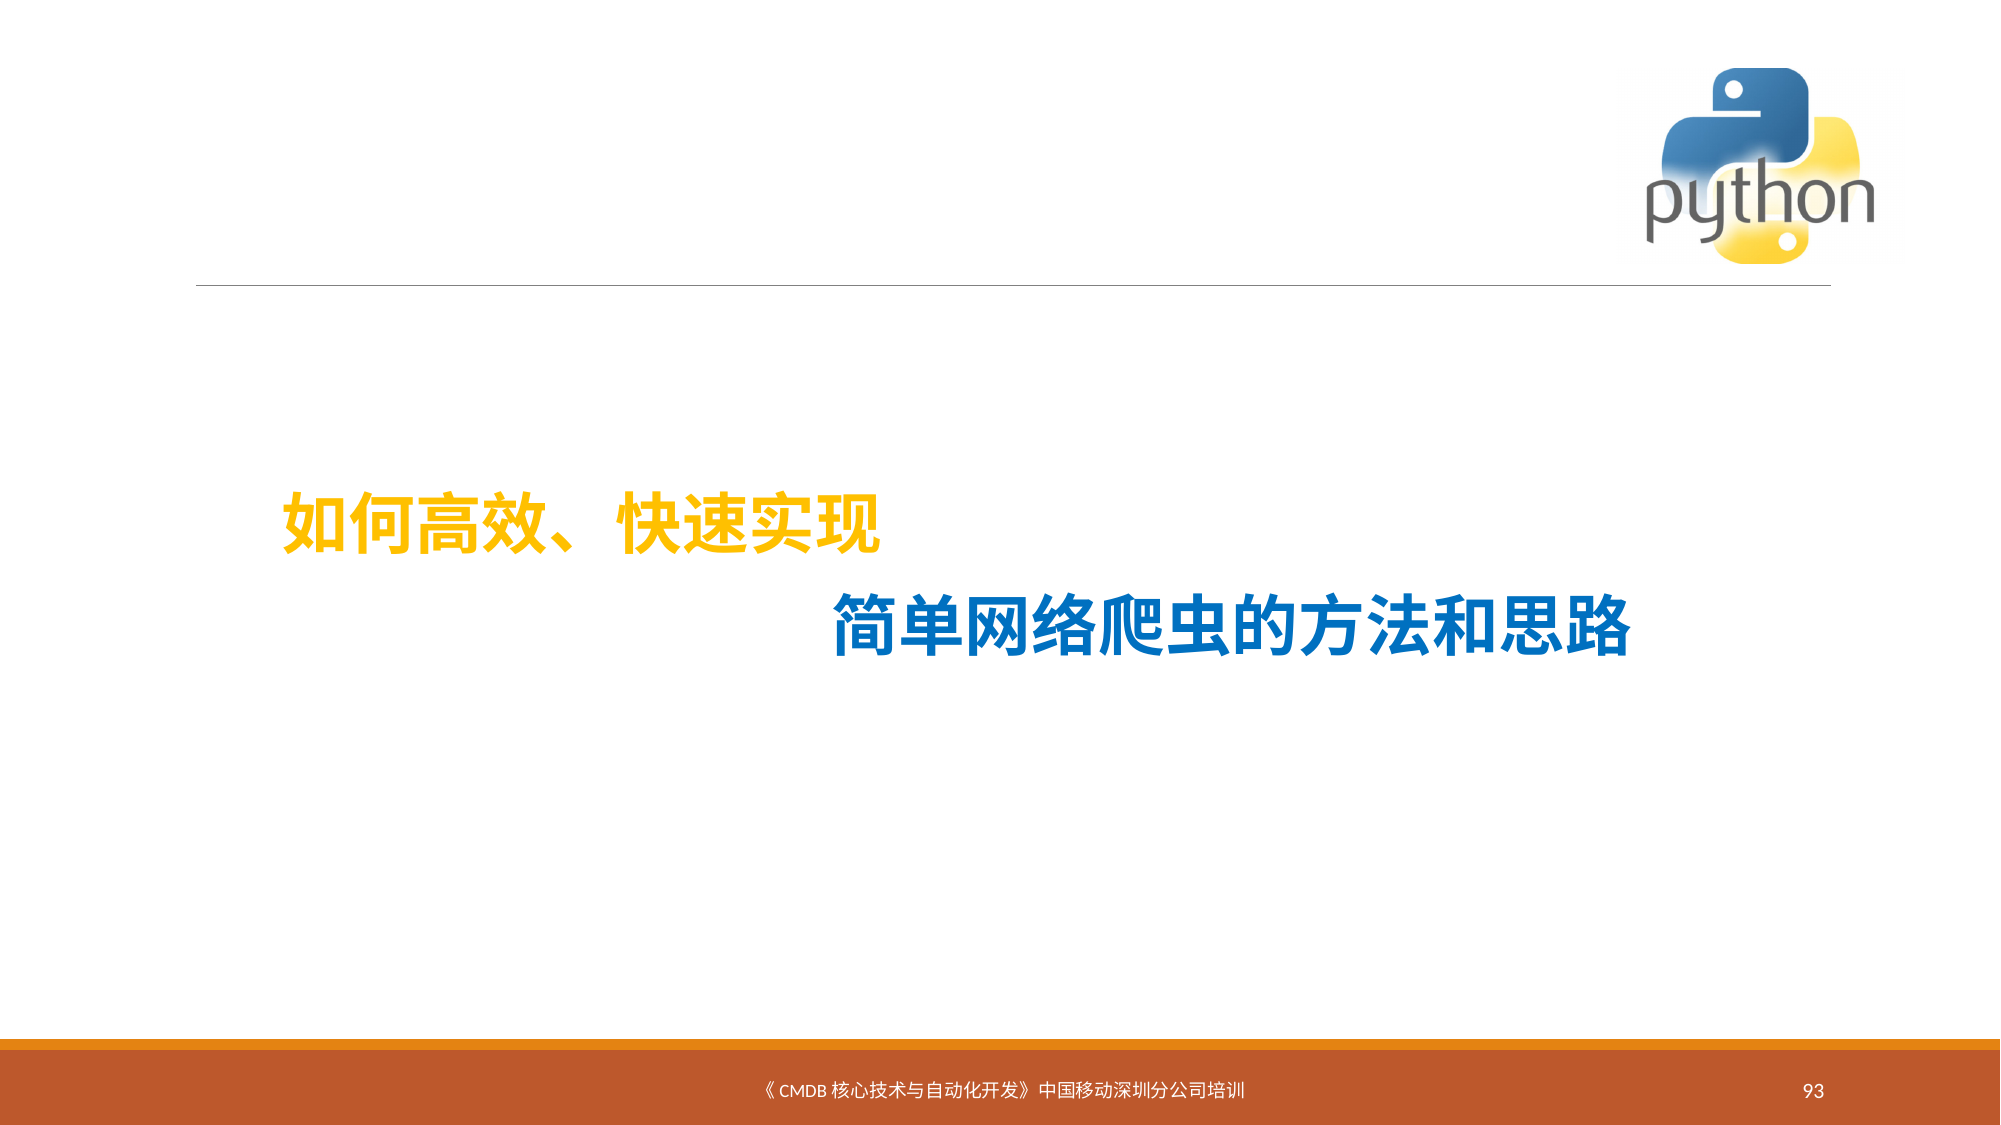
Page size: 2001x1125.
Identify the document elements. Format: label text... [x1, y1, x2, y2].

footer 《CMDB核心技术与自动化开发》中国移动深圳分公司培训 [604, 1059, 1396, 1120]
slide_number 93 [1624, 1059, 1840, 1120]
picture [1616, 68, 1906, 264]
list 如何高效、快速实现 简单网络爬虫的方法和思路 [266, 483, 1734, 681]
